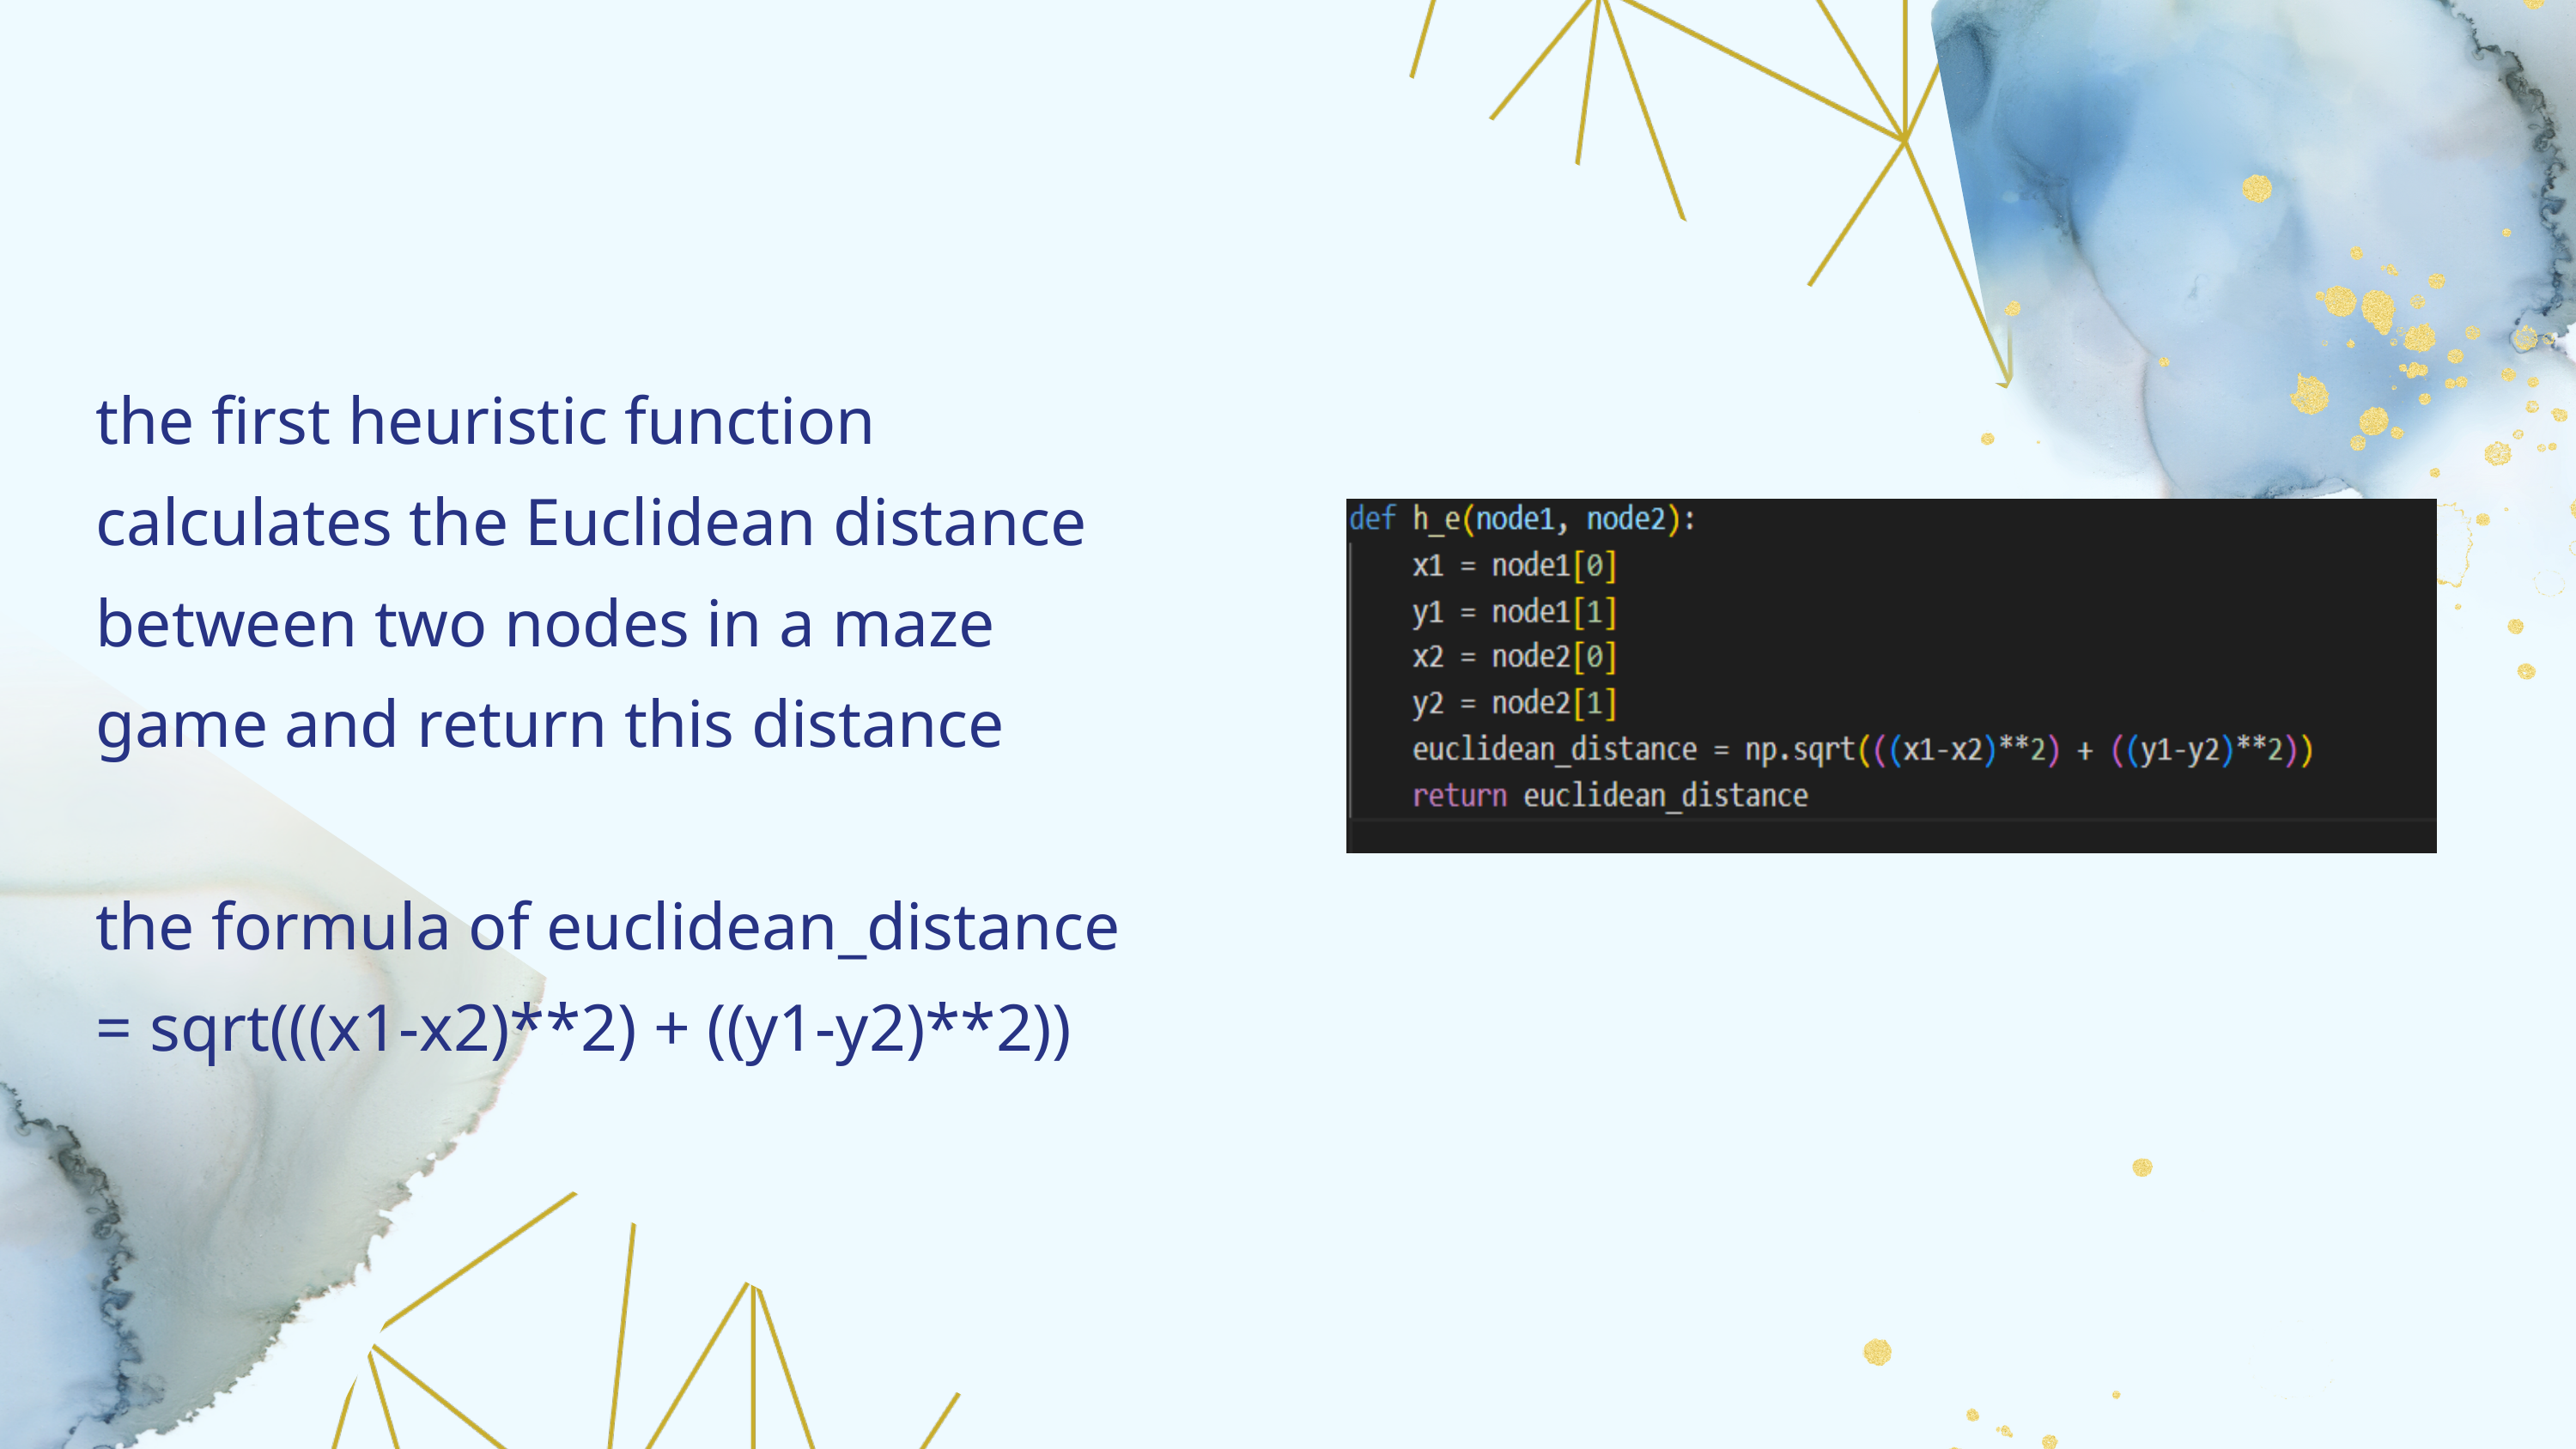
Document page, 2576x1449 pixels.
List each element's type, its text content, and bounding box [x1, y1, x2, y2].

picture [1346, 499, 2437, 854]
text_box [1905, 0, 2576, 940]
text_box [1682, 939, 2576, 1449]
text_box [1926, 0, 2275, 328]
text_box ﻿ [197, 299, 1468, 471]
text_box [0, 611, 669, 1449]
text_box the first heuristic function calculates the Euclidean distance between two nodes in a maze game and return this distance the formula of euclidean_distance = sqrt(((x1-x2)**2) + ((y1-y2)**2)) [95, 355, 1157, 1064]
text_box [1350, 0, 1988, 363]
text_box [411, 1196, 1066, 1449]
